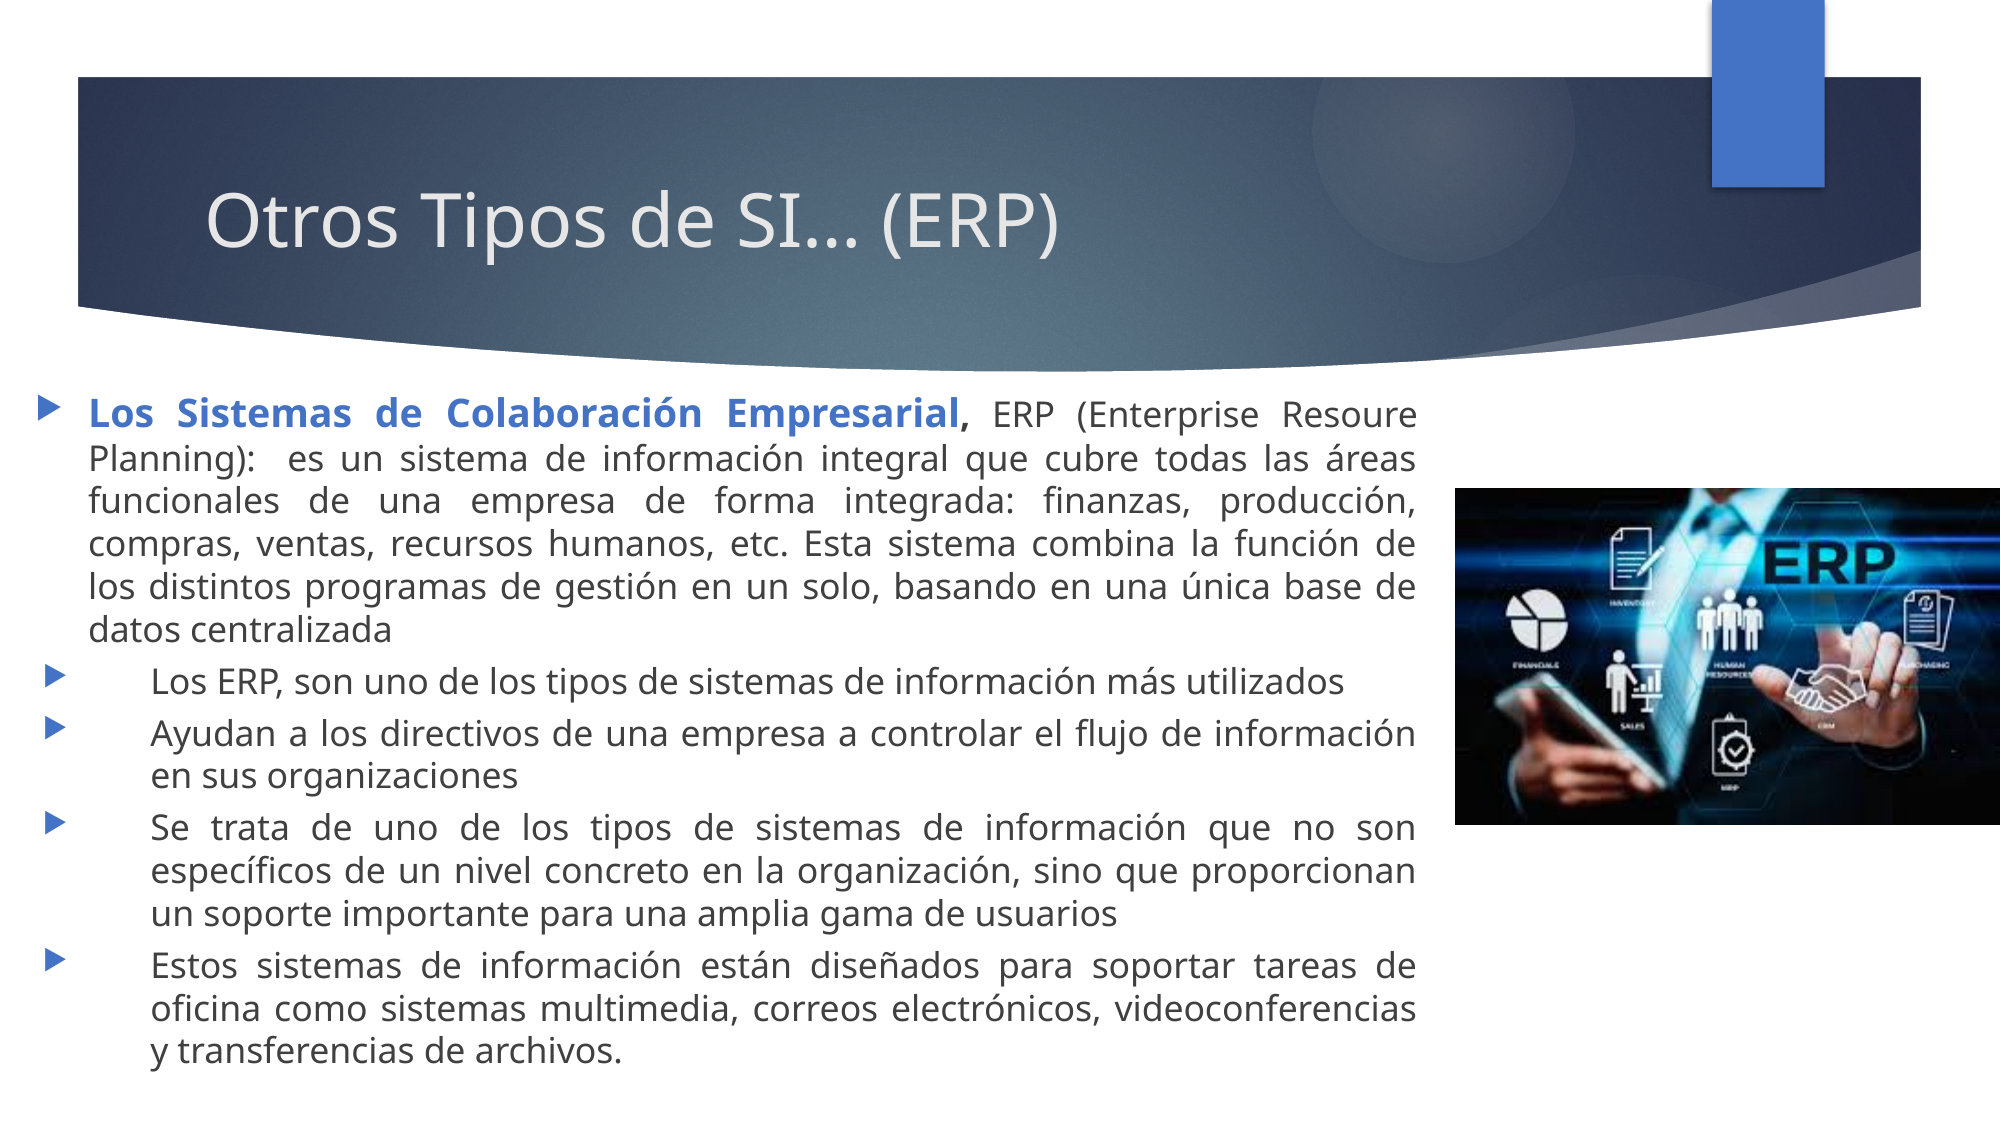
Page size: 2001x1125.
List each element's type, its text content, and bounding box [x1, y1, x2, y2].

picture [1455, 488, 2000, 825]
picture [1776, 513, 1781, 521]
title Otros Tipos de SI… (ERP) [189, 159, 1627, 276]
list Los Sistemas de Colaboración Empresarial, ERP (Enterprise Resoure Planning): es un sistema de información integral que cubre todas las áreas funcionales de una empresa de forma integrada: finanzas, producción, compras, ventas, recursos humanos, etc. Esta sistema combina la función de los distintos programas de gestión en un solo, basando en una única base de datos centralizada Los ERP, son uno de los tipos de sistemas de información más utilizados Ayudan a los directivos de una empresa a controlar el flujo de información en sus organizaciones Se trata de uno de los tipos de sistemas de información que no son específicos de un nivel concreto en la organización, sino que proporcionan un soporte importante para una amplia gama de usuarios Estos sistemas de información están diseñados para soportar tareas de oficina como sistemas multimedia, correos electrónicos, videoconferencias y transferencias de archivos. [19, 381, 1434, 1100]
